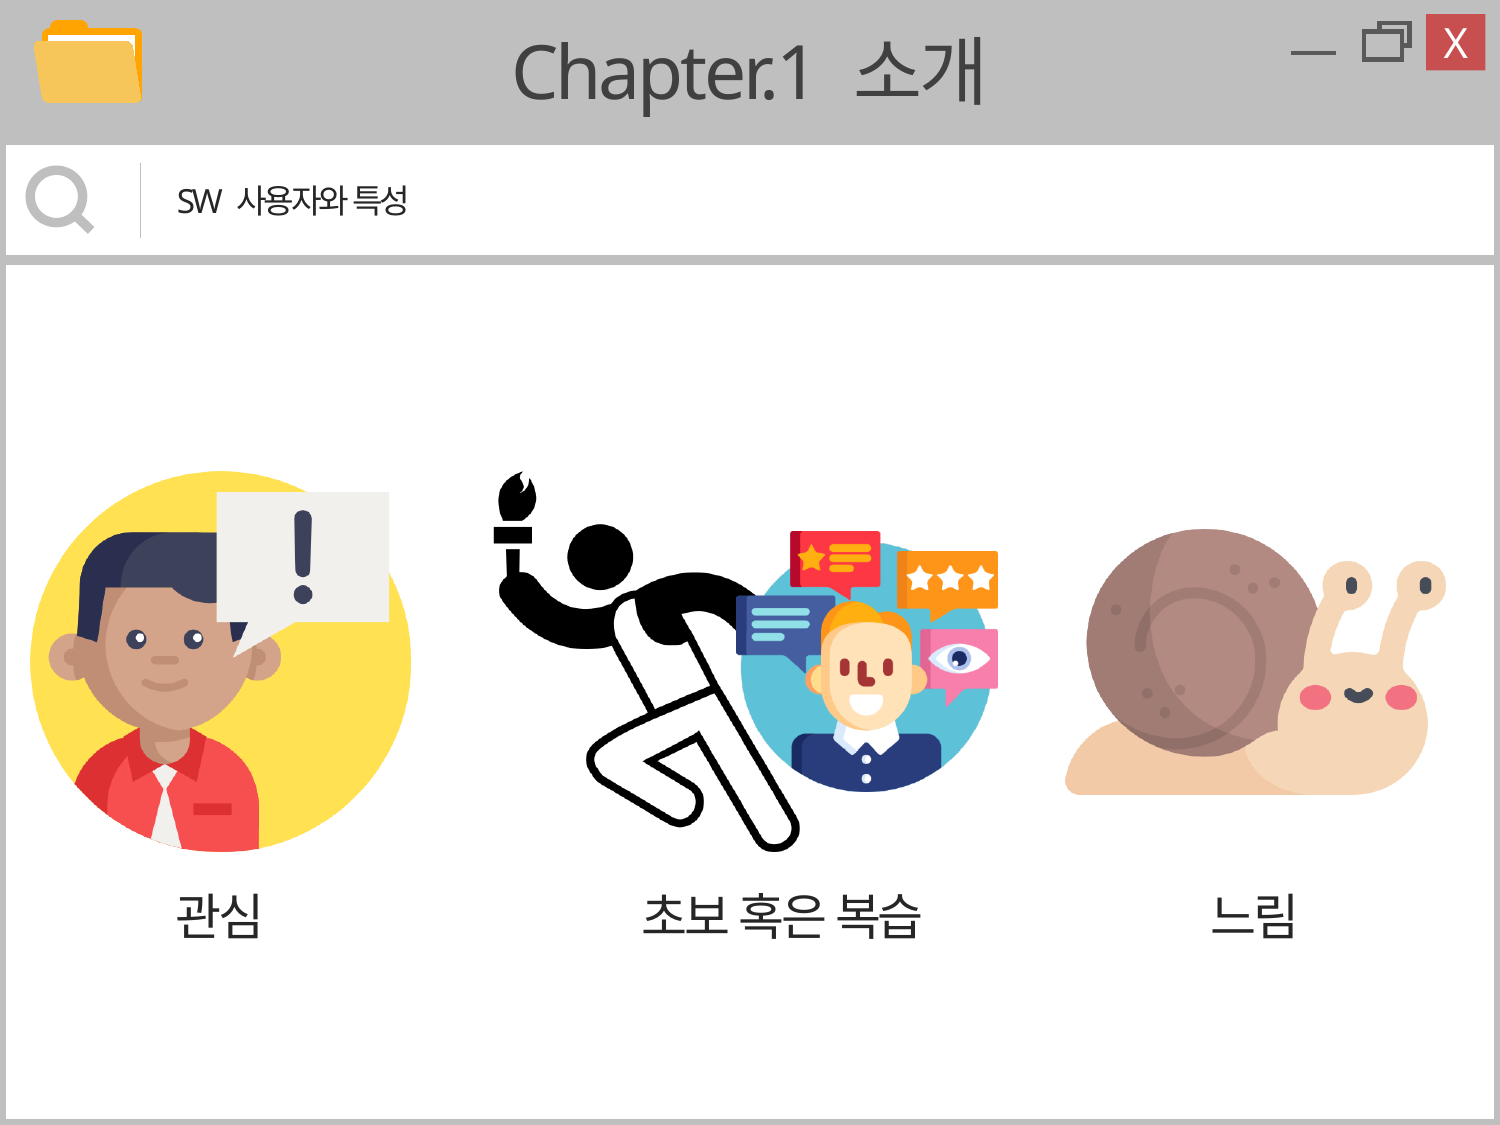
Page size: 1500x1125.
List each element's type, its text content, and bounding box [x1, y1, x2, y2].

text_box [0, 140, 1500, 261]
picture [1065, 471, 1446, 852]
picture [456, 471, 998, 852]
text_box [0, 0, 1500, 136]
text_box [0, 265, 1500, 1125]
text_box 관심 [120, 877, 320, 953]
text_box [33, 20, 142, 103]
text_box 초보 혹은 복습 [610, 877, 955, 953]
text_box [1290, 14, 1486, 71]
text_box 느림 [1155, 877, 1355, 953]
picture [30, 471, 411, 852]
